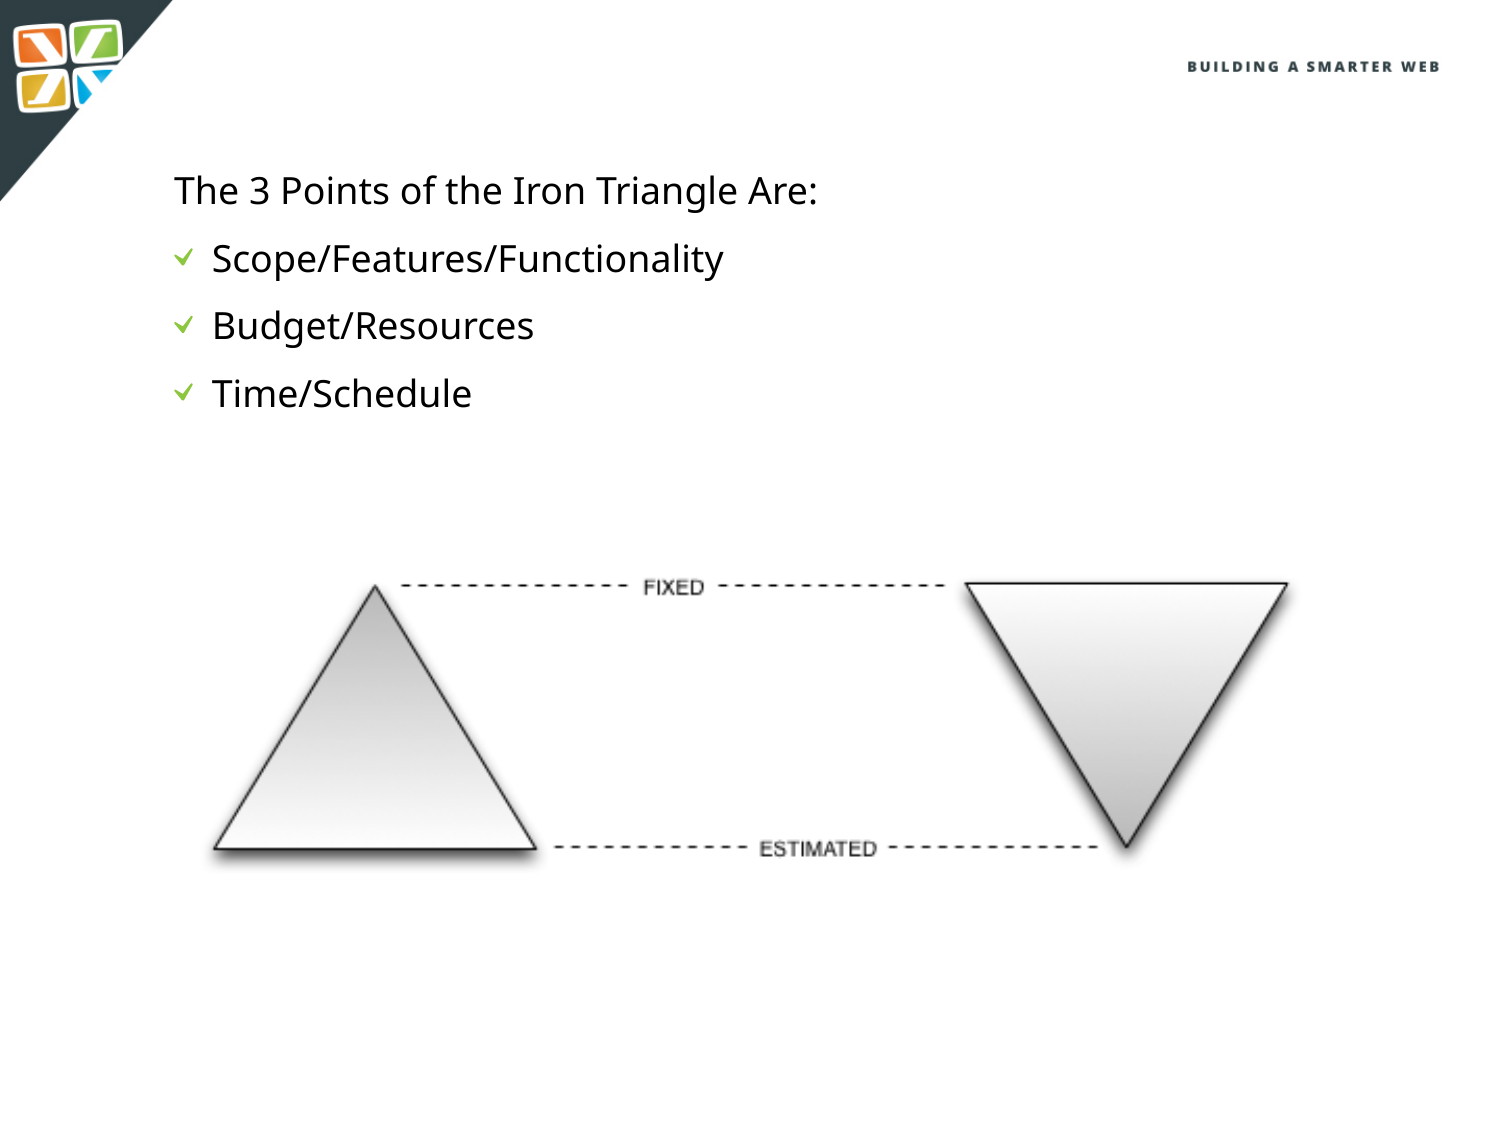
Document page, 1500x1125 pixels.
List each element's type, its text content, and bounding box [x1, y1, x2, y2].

text_box The 3 Points of the Iron Triangle Are: Scope/Features/Functionality Budget/Resources Time/Schedule [159, 137, 1400, 422]
picture [0, 0, 1500, 1125]
